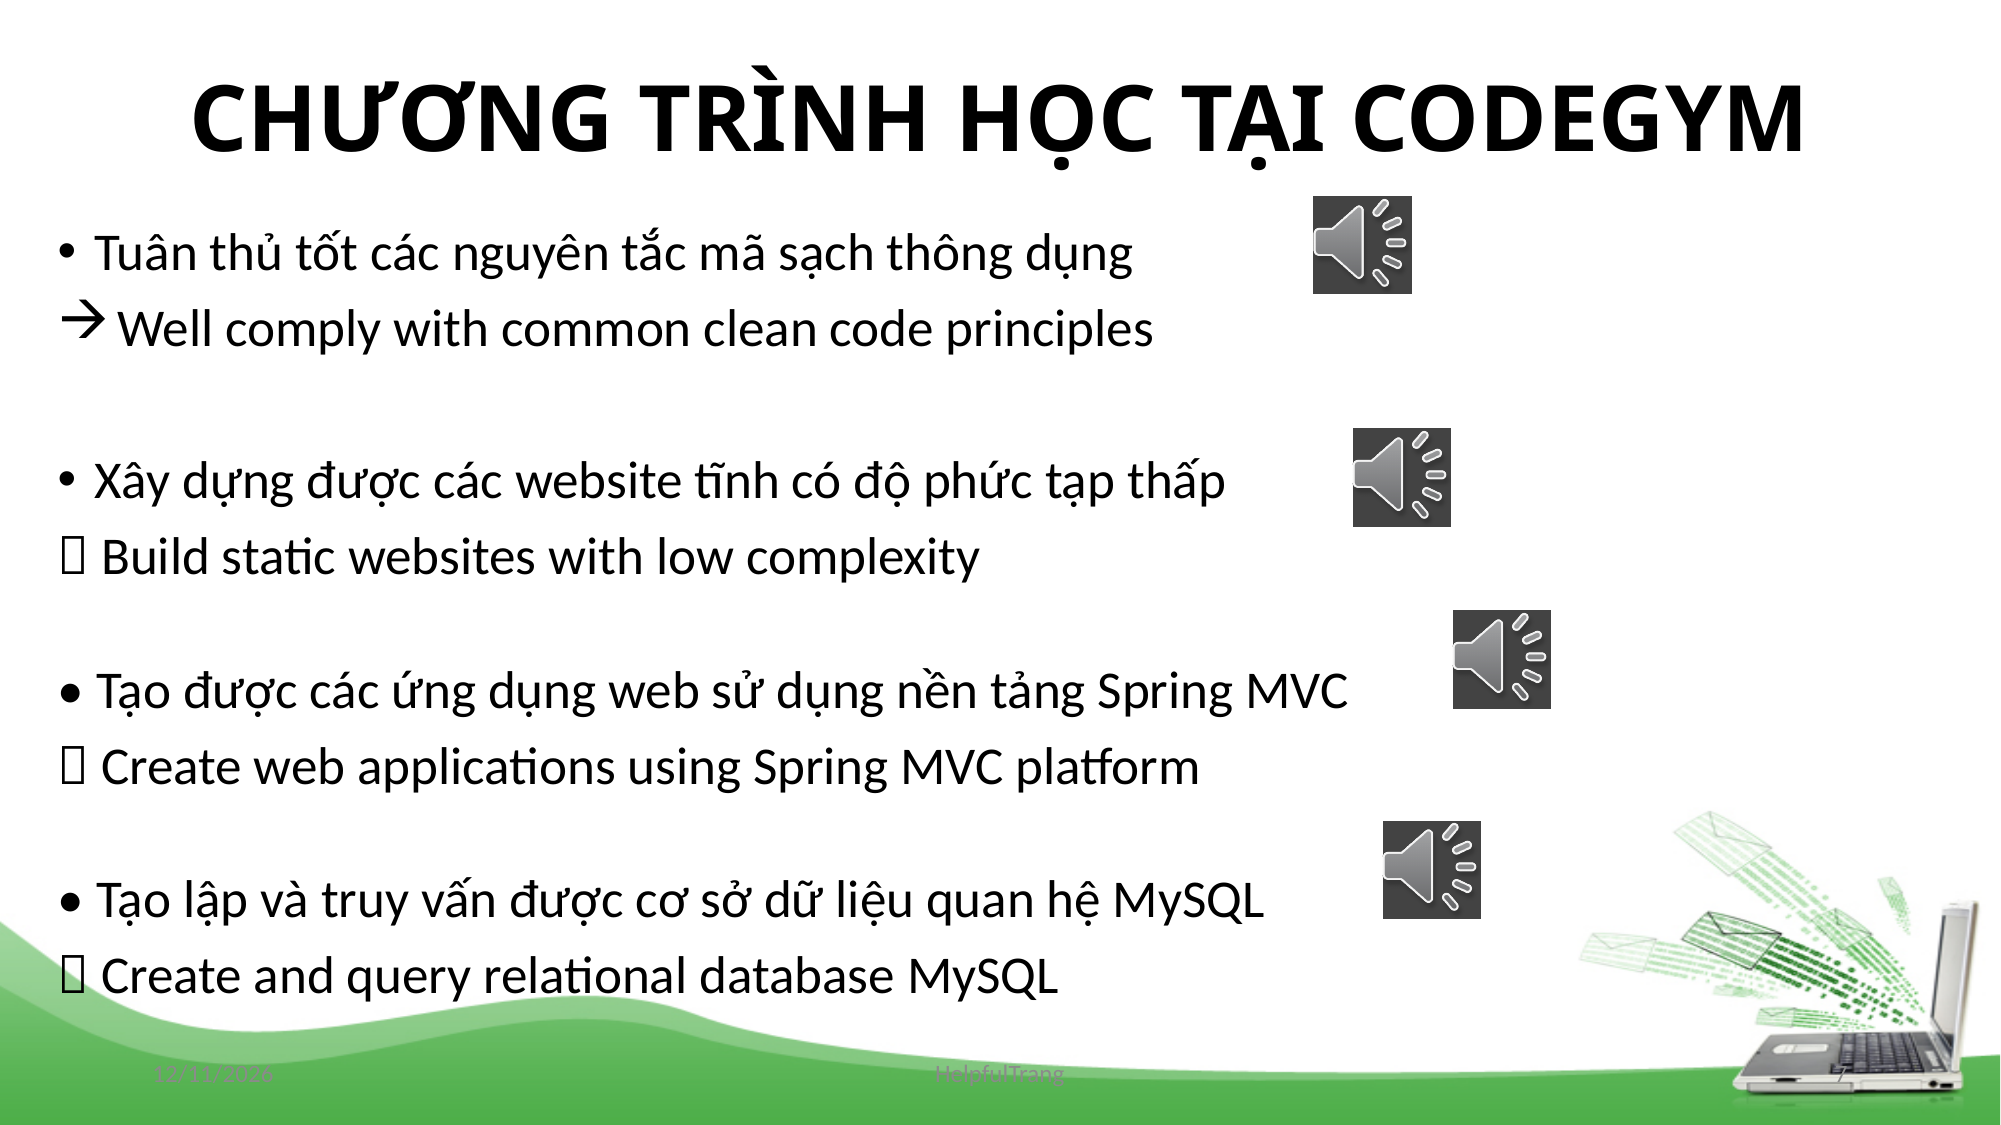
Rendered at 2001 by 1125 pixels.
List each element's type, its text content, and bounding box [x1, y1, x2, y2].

slide_number 7 [1412, 1042, 1863, 1103]
list Tuân thủ tốt các nguyên tắc mã sạch thông dụng Well comply with common clean code principles Xây dựng được các website tĩnh có độ phức tạp thấp  Build static websites with low complexity • Tạo được các ứng dụng web sử dụng nền tảng Spring MVC  Create web applications using Spring MVC platform • Tạo lập và truy vấn được cơ sở dữ liệu quan hệ MySQL  Create and query relational database MySQL [42, 217, 1957, 1021]
title CHƯƠNG TRÌNH HỌC TẠI CODEGYM [137, 59, 1863, 184]
picture [0, 0, 2001, 1125]
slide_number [137, 1042, 588, 1103]
footer HelpfulTrang [662, 1042, 1338, 1103]
